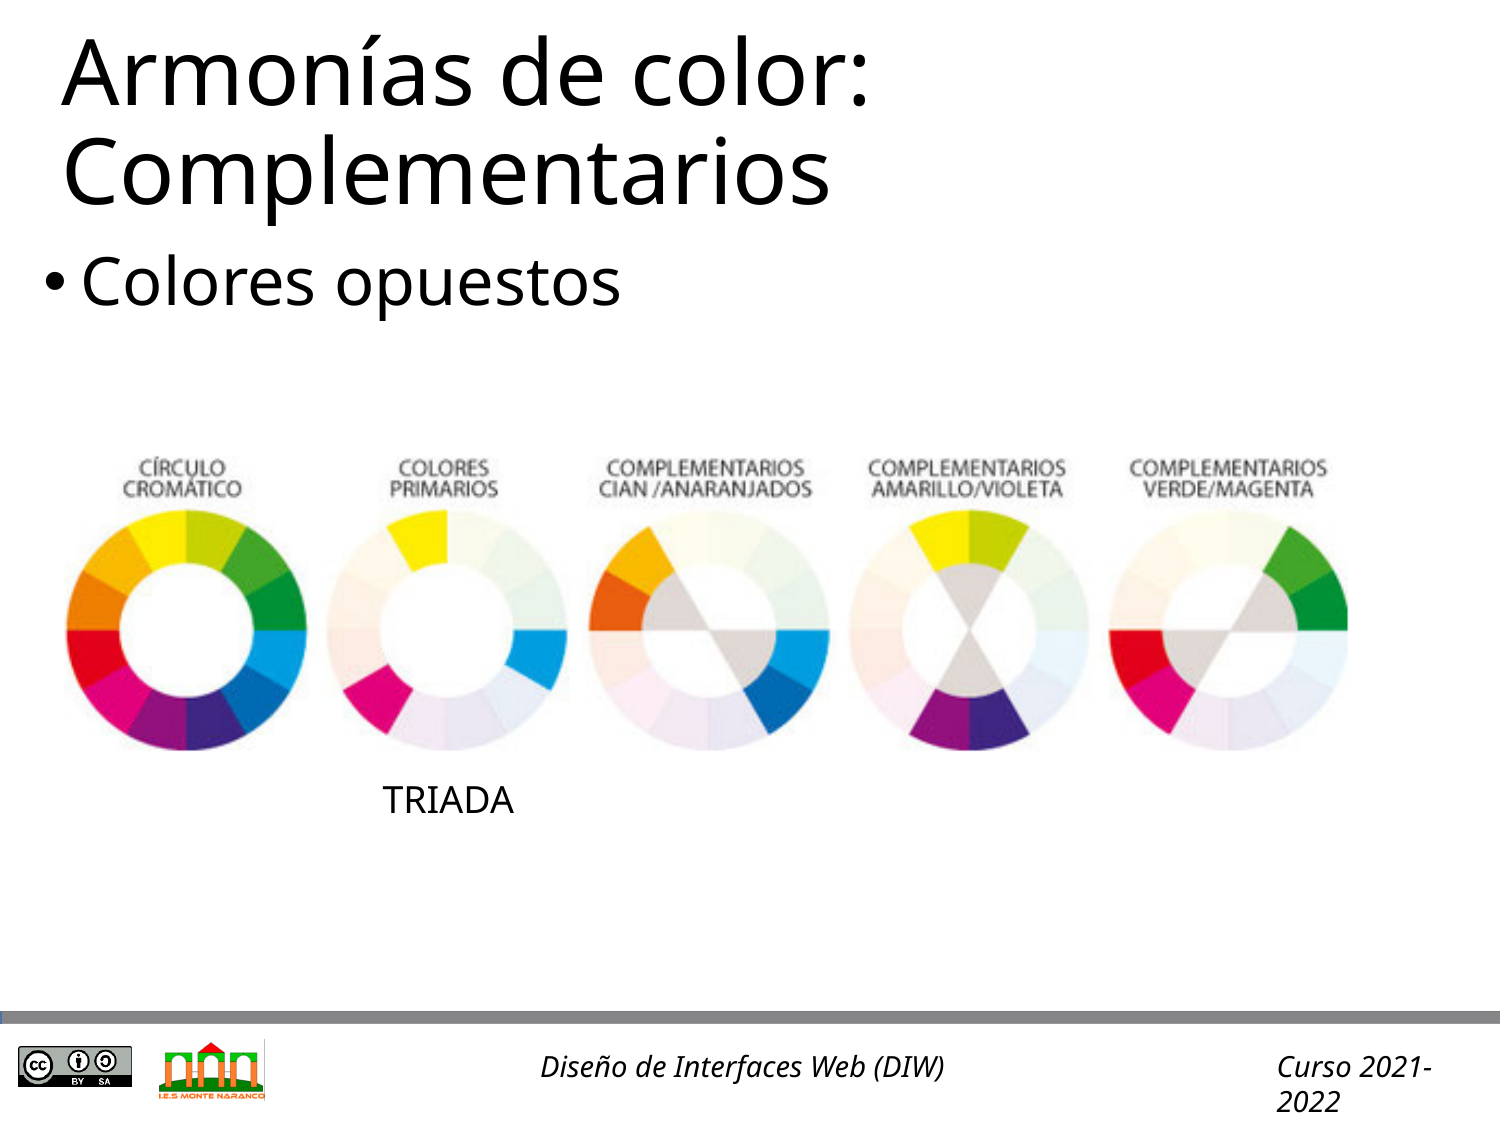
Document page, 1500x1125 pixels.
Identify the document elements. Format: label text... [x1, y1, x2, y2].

picture [1297, 1093, 1305, 1102]
picture [46, 420, 1396, 799]
text_box TRIADA [368, 799, 530, 829]
list Colores opuestos [0, 240, 1304, 966]
title Armonías de color: Complementarios [46, 16, 1397, 235]
picture [0, 904, 1500, 1102]
